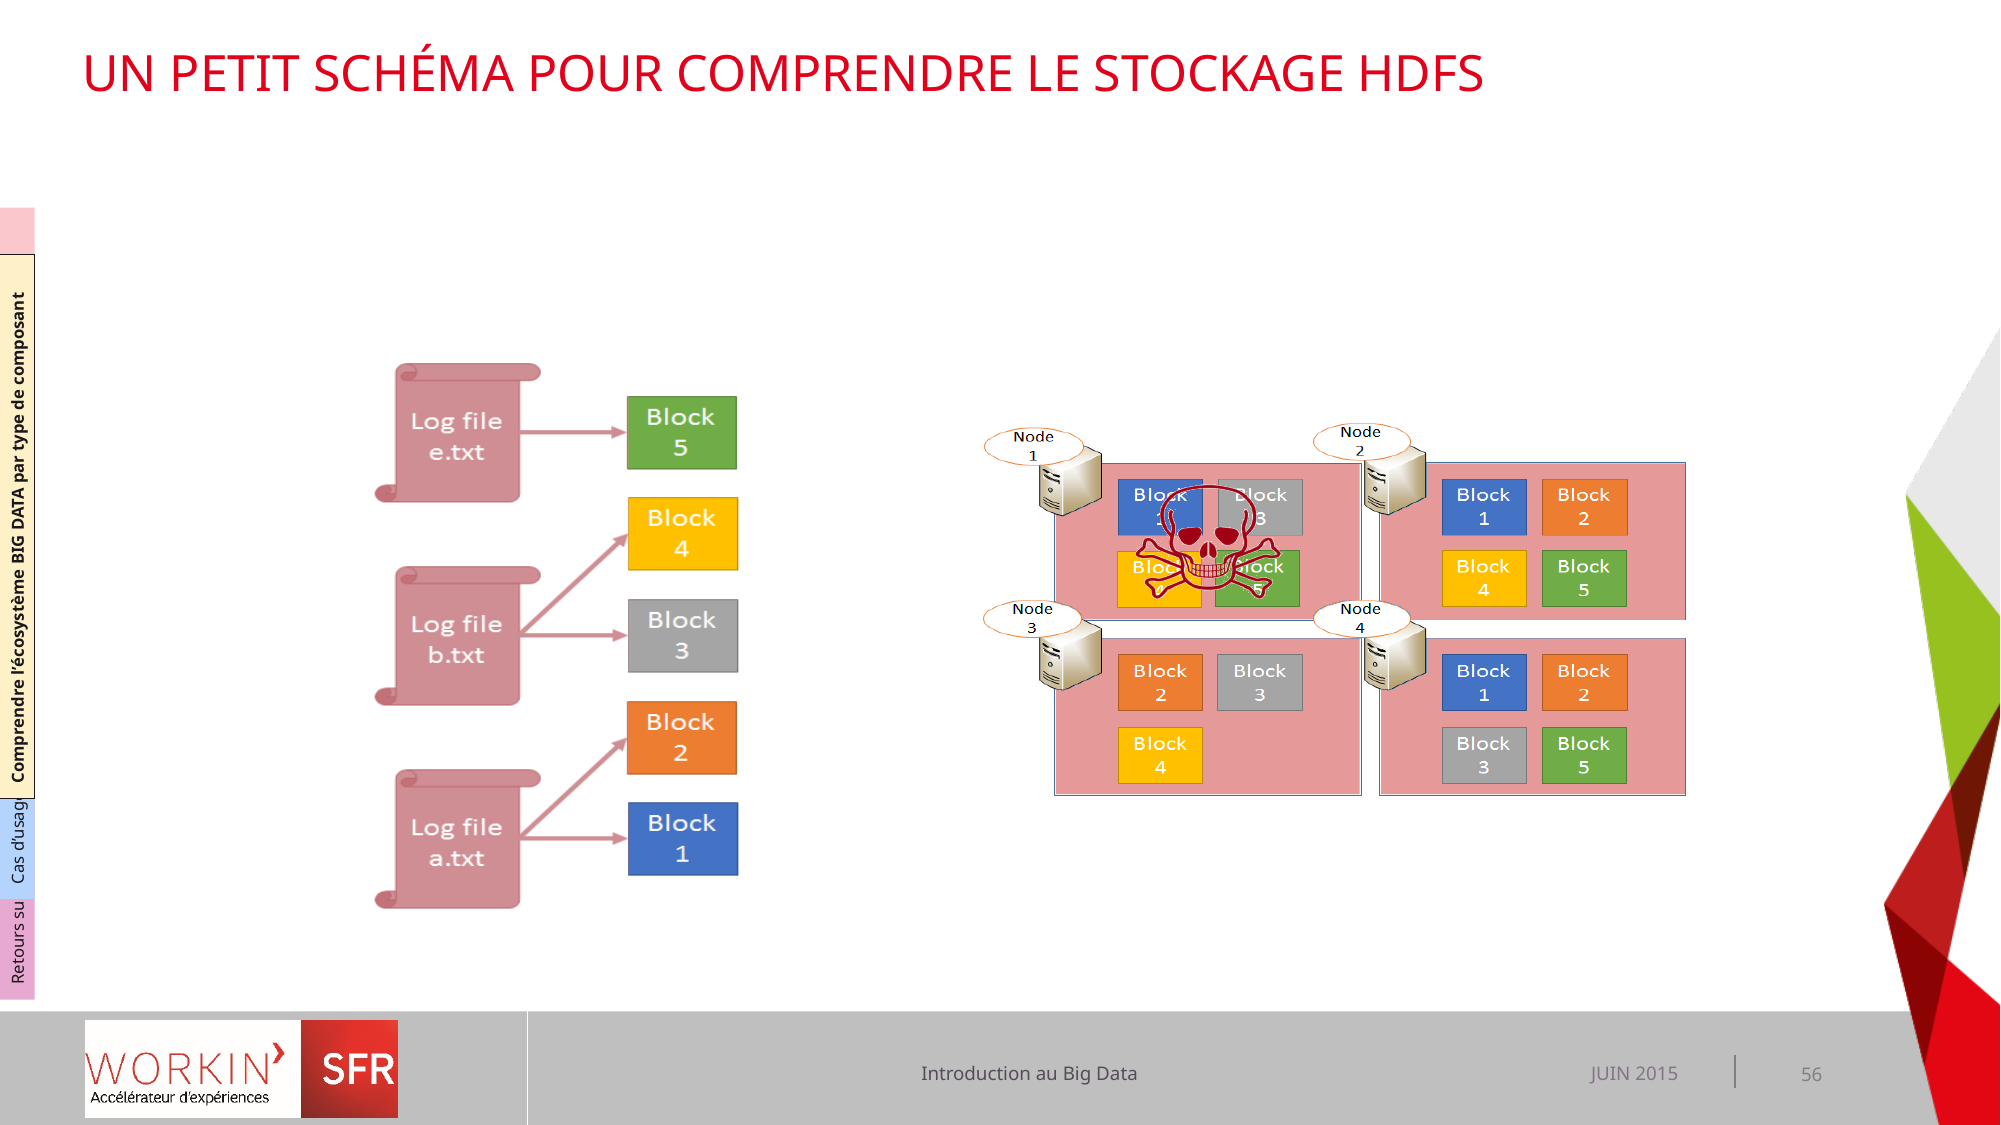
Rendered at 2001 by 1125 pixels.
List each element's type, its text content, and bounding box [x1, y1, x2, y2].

title Un PETIT SCHéMA POUR COMPRENDRE LE STOCKAGE HDFS [55, 42, 1945, 185]
picture [85, 1020, 398, 1118]
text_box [976, 395, 1698, 825]
picture [1753, 239, 2001, 1125]
picture [1119, 470, 1296, 613]
slide_number 56 [1749, 1045, 1875, 1106]
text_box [371, 360, 761, 915]
slide_number JUIN 2015 [1538, 1043, 1731, 1104]
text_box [0, 207, 36, 1000]
